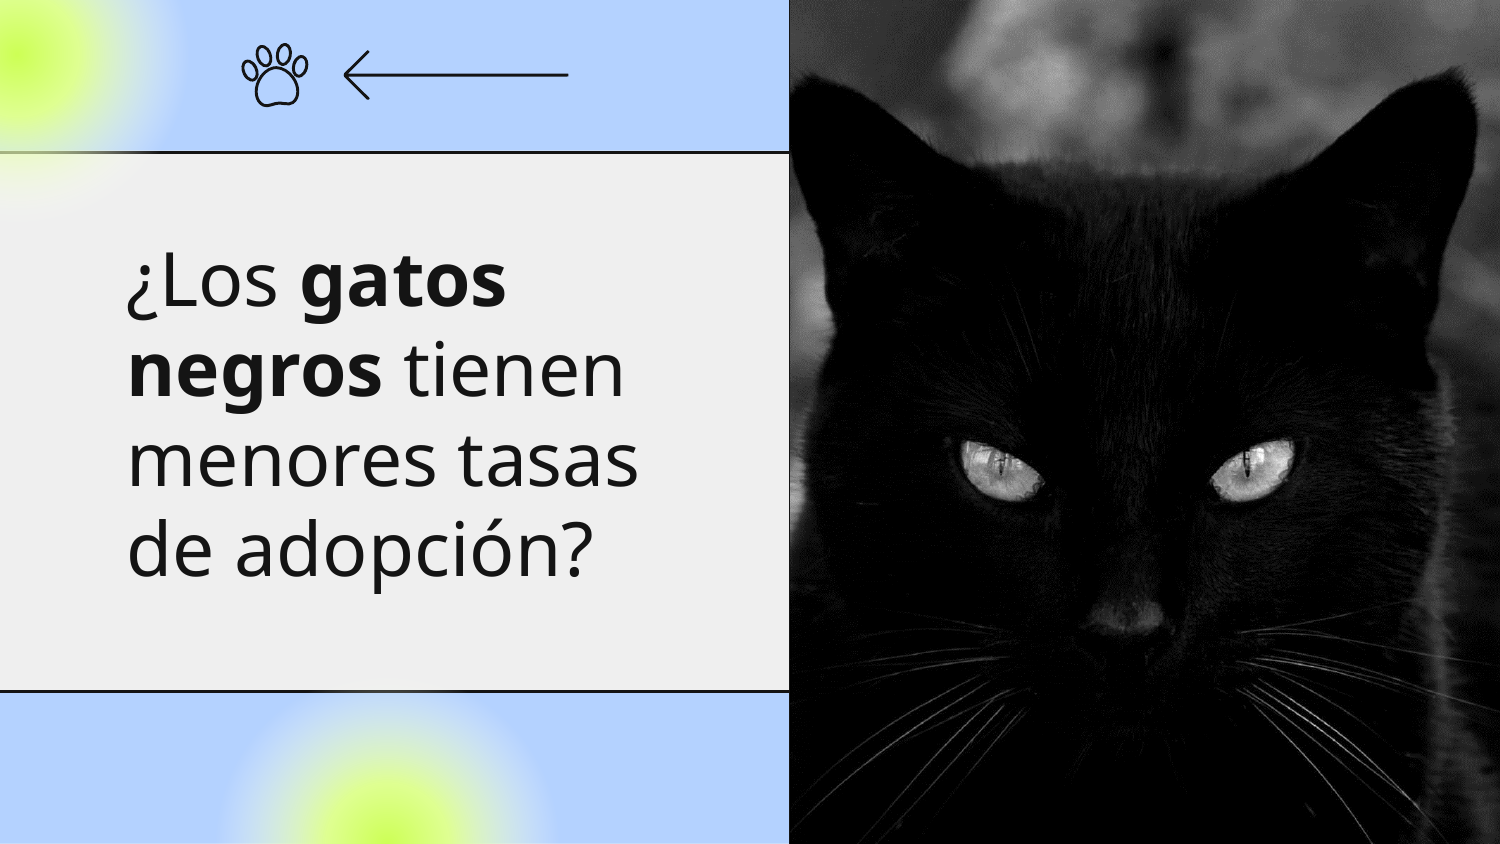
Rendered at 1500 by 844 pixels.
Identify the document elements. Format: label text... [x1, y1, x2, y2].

picture [790, 0, 1500, 844]
subtitle ¿Los gatos negros tienen menores tasas de adopción? [126, 216, 730, 370]
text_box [241, 44, 310, 106]
text_box [343, 50, 569, 100]
